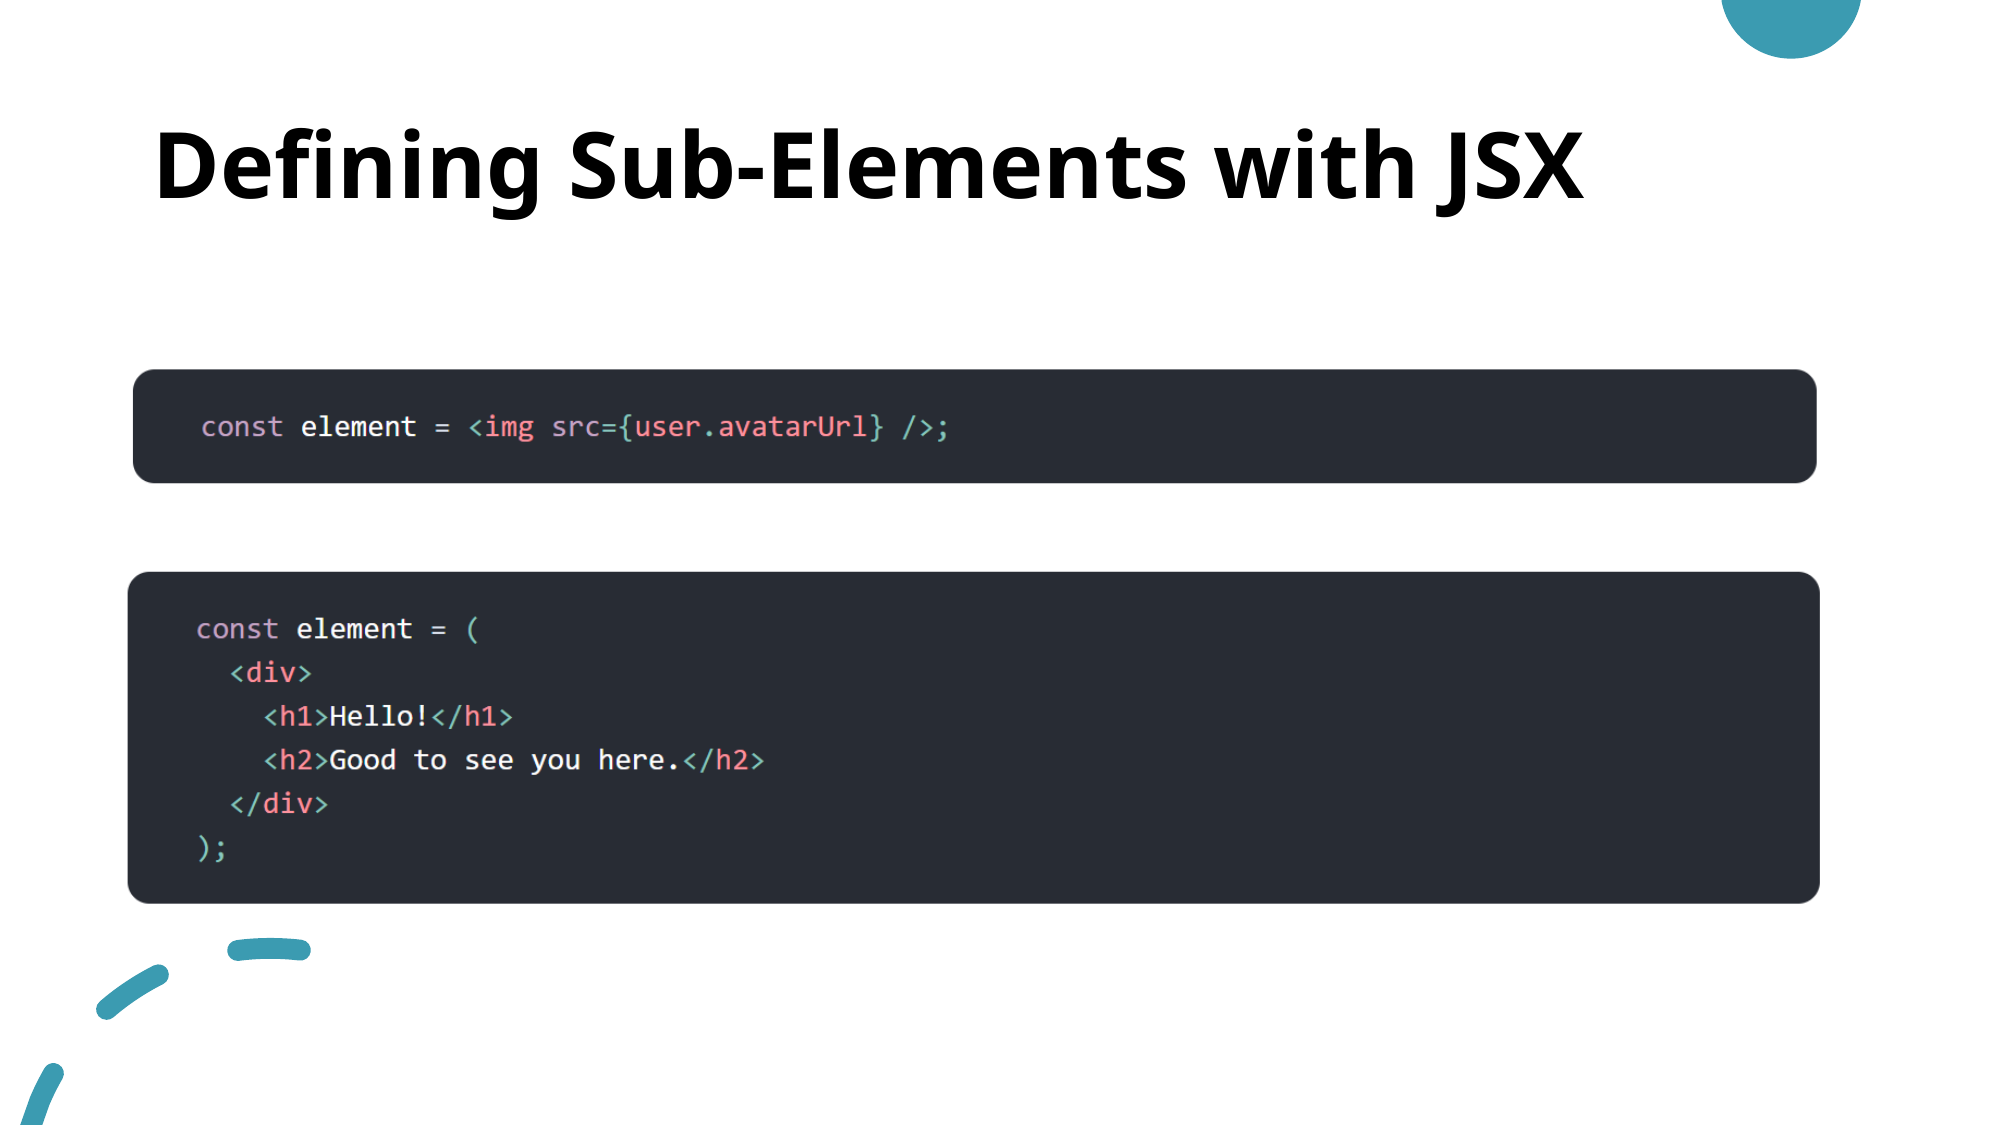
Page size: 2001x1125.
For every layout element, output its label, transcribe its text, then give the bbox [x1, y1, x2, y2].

title Defining Sub-Elements with JSX [137, 59, 1863, 278]
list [107, 353, 1833, 503]
picture [107, 562, 1833, 907]
